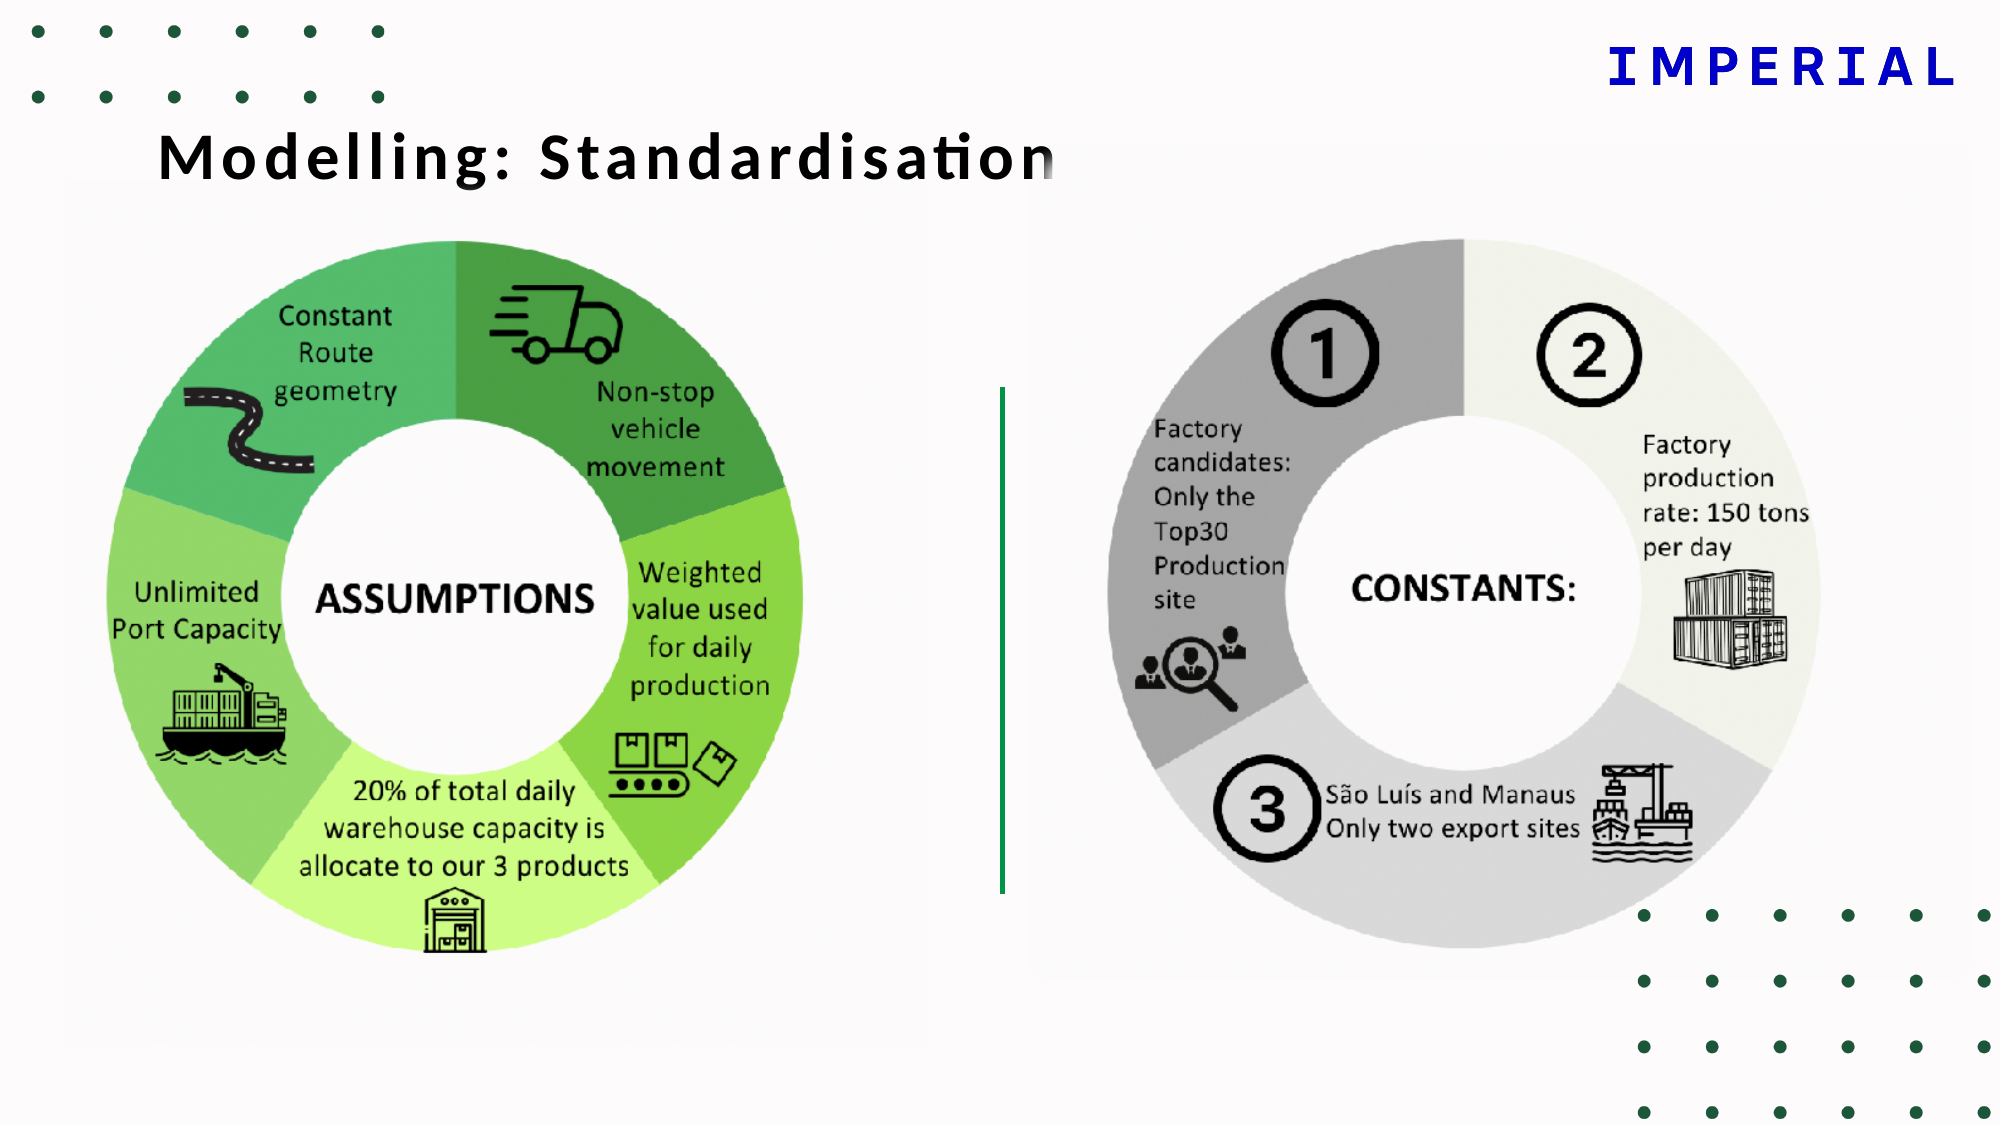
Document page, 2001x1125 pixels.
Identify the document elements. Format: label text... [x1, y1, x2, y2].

text_box Modelling: Standardisation [82, 82, 1342, 194]
text_box [0, 0, 385, 104]
picture [1591, 28, 1972, 105]
picture [65, 180, 929, 1047]
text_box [999, 378, 1006, 895]
picture [1026, 143, 1972, 981]
text_box [1637, 908, 2000, 1125]
